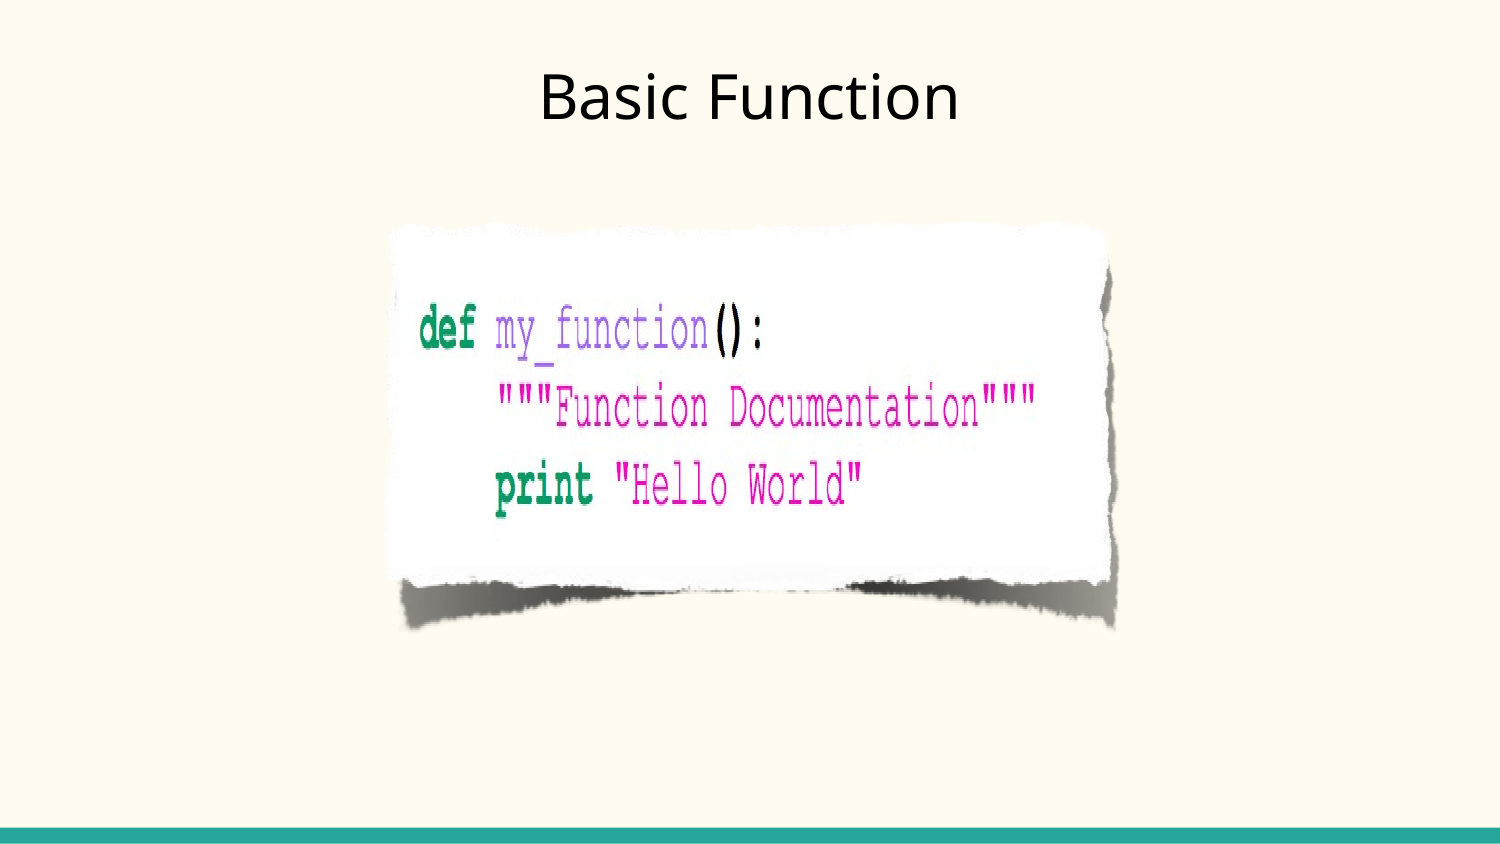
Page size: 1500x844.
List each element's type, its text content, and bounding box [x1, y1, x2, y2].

list Basic Function [51, 30, 1449, 147]
text_box [379, 207, 1120, 636]
